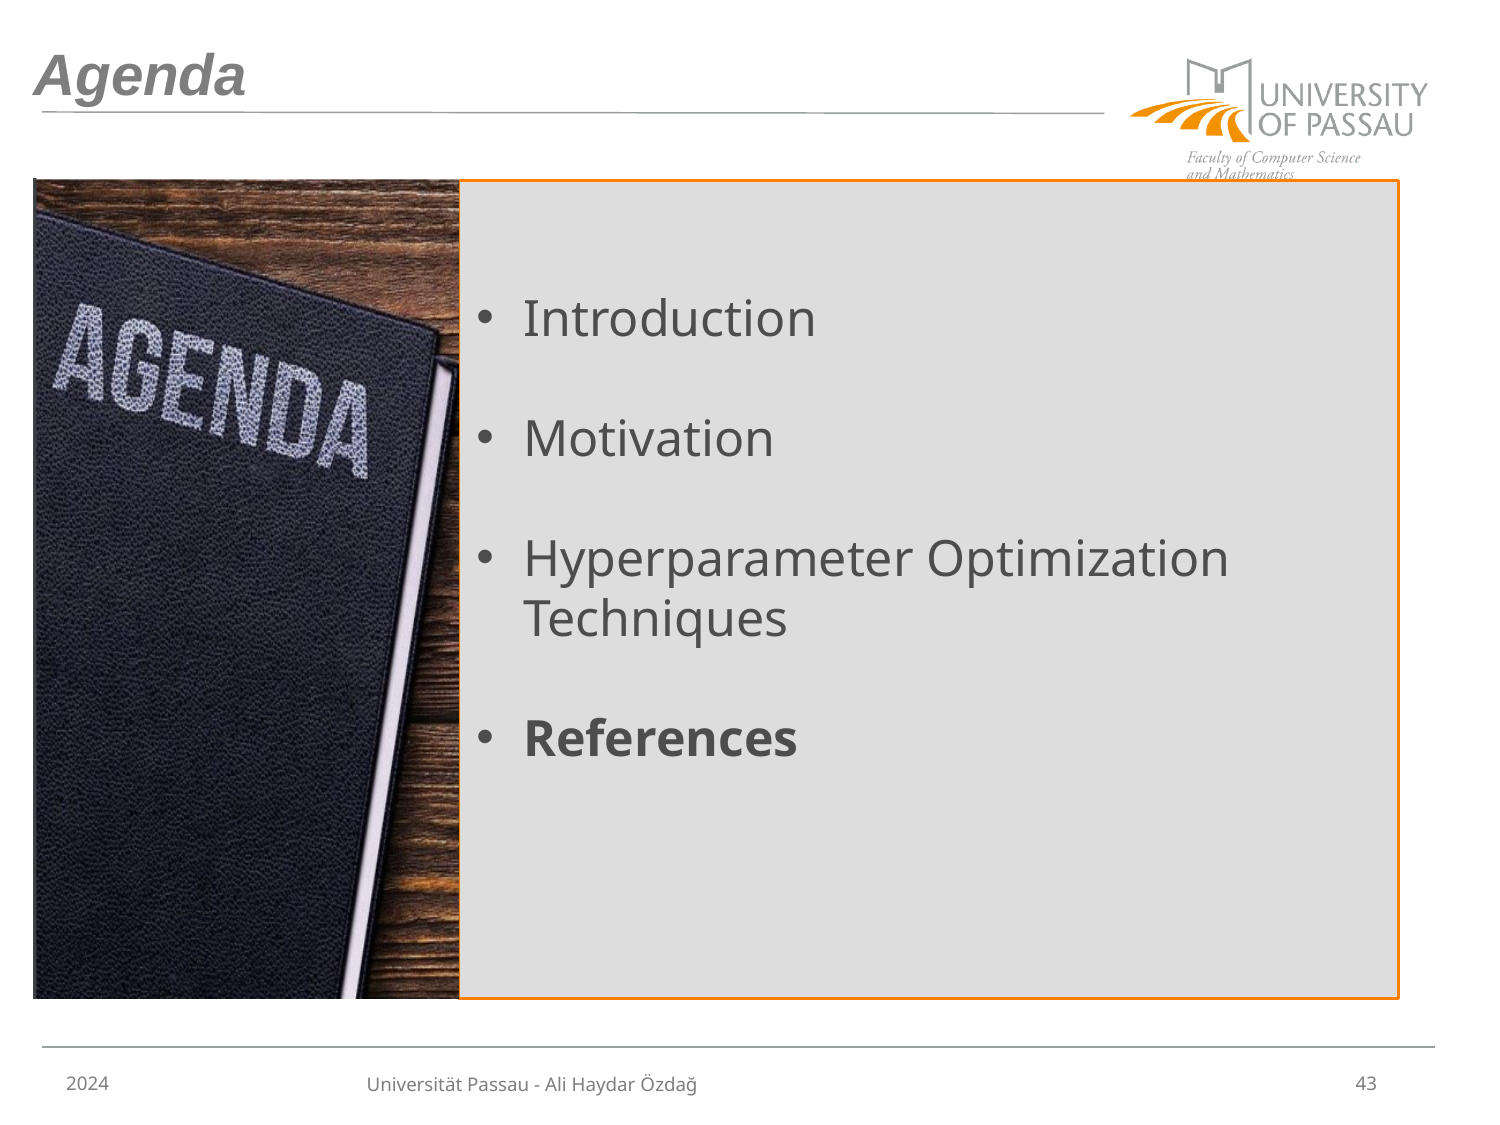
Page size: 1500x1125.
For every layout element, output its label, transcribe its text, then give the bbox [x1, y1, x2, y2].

title Agenda [33, 37, 999, 108]
footer Universität Passau - Ali Haydar Özdağ [366, 1073, 1111, 1096]
text_box Introduction Motivation Hyperparameter Optimization Techniques References [476, 286, 1377, 767]
slide_number 2024 [66, 1071, 167, 1095]
text_box [462, 180, 1399, 999]
slide_number 43 [1355, 1071, 1399, 1095]
picture [33, 178, 459, 999]
picture [1129, 58, 1428, 179]
